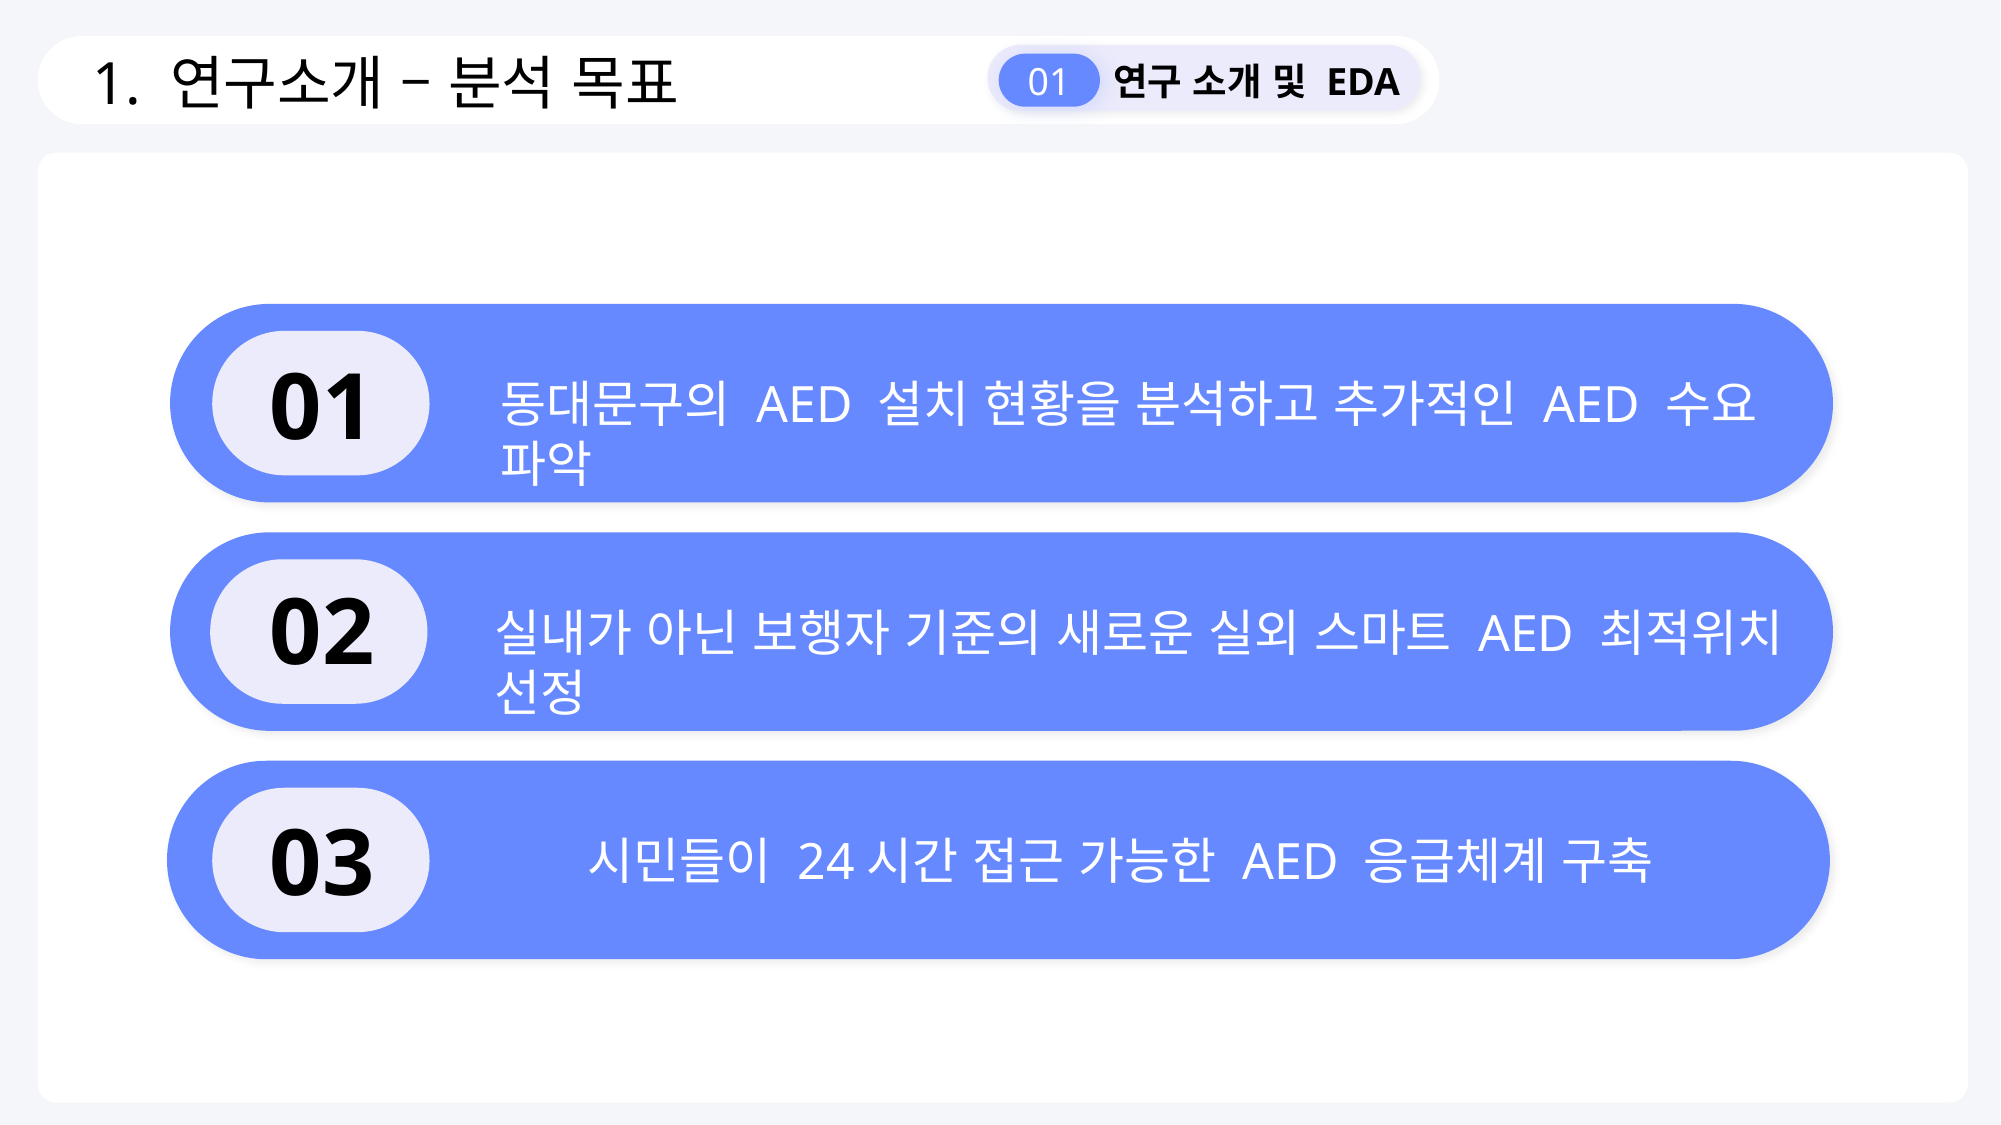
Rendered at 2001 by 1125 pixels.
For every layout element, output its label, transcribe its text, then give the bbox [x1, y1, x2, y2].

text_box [166, 303, 1833, 960]
text_box 01 [1012, 50, 1086, 110]
text_box 1. 연구소개 – 분석 목표 [77, 38, 970, 124]
text_box 연구 소개 및 EDA [1098, 50, 1416, 110]
